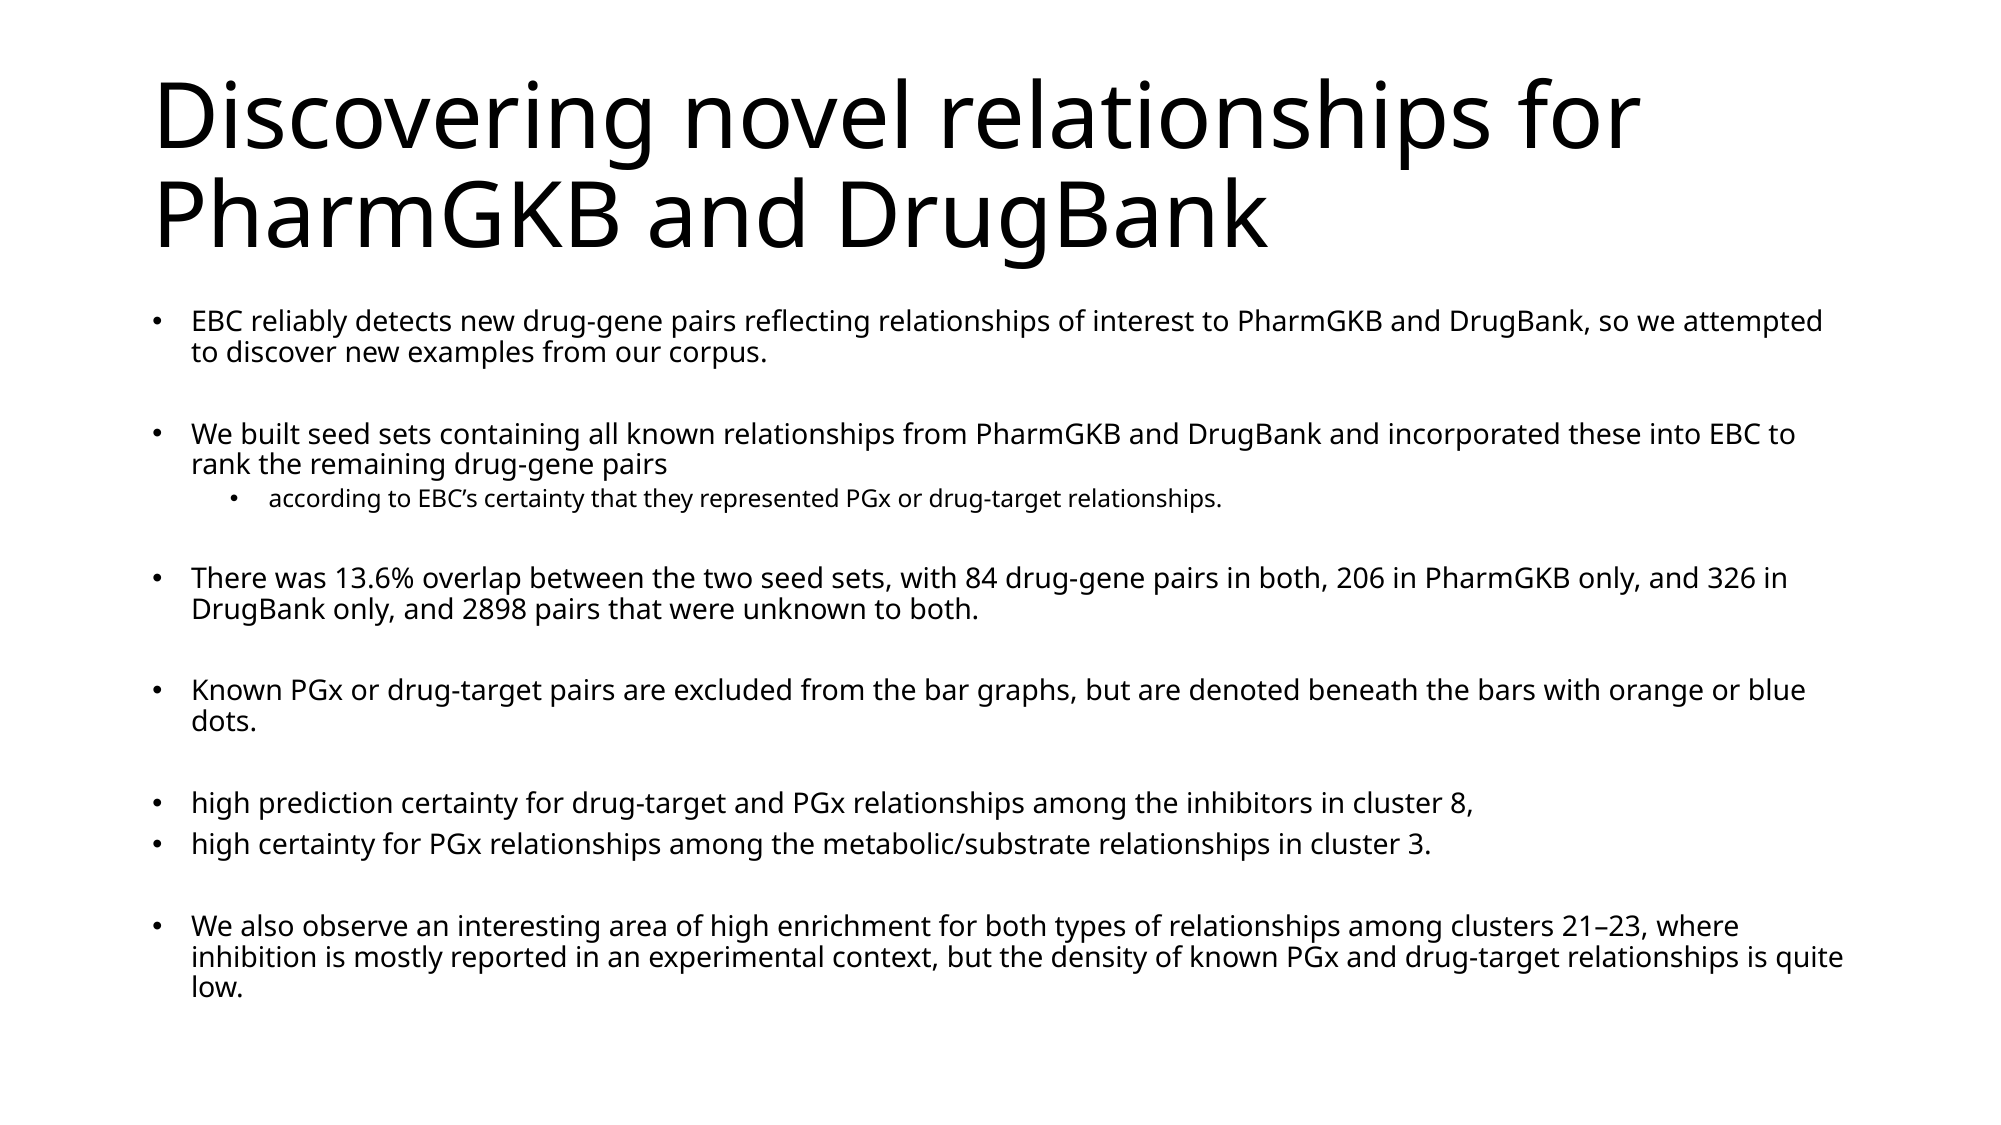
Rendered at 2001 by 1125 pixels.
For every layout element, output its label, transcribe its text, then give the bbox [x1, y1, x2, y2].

list EBC reliably detects new drug-gene pairs reflecting relationships of interest to PharmGKB and DrugBank, so we attempted to discover new examples from our corpus. We built seed sets containing all known relationships from PharmGKB and DrugBank and incorporated these into EBC to rank the remaining drug-gene pairs according to EBC’s certainty that they represented PGx or drug-target relationships. There was 13.6% overlap between the two seed sets, with 84 drug-gene pairs in both, 206 in PharmGKB only, and 326 in DrugBank only, and 2898 pairs that were unknown to both. Known PGx or drug-target pairs are excluded from the bar graphs, but are denoted beneath the bars with orange or blue dots. high prediction certainty for drug-target and PGx relationships among the inhibitors in cluster 8, high certainty for PGx relationships among the metabolic/substrate relationships in cluster 3. We also observe an interesting area of high enrichment for both types of relationships among clusters 21–23, where inhibition is mostly reported in an experimental context, but the density of known PGx and drug-target relationships is quite low. [137, 299, 1863, 1014]
title Discovering novel relationships for PharmGKB and DrugBank [137, 59, 1863, 278]
